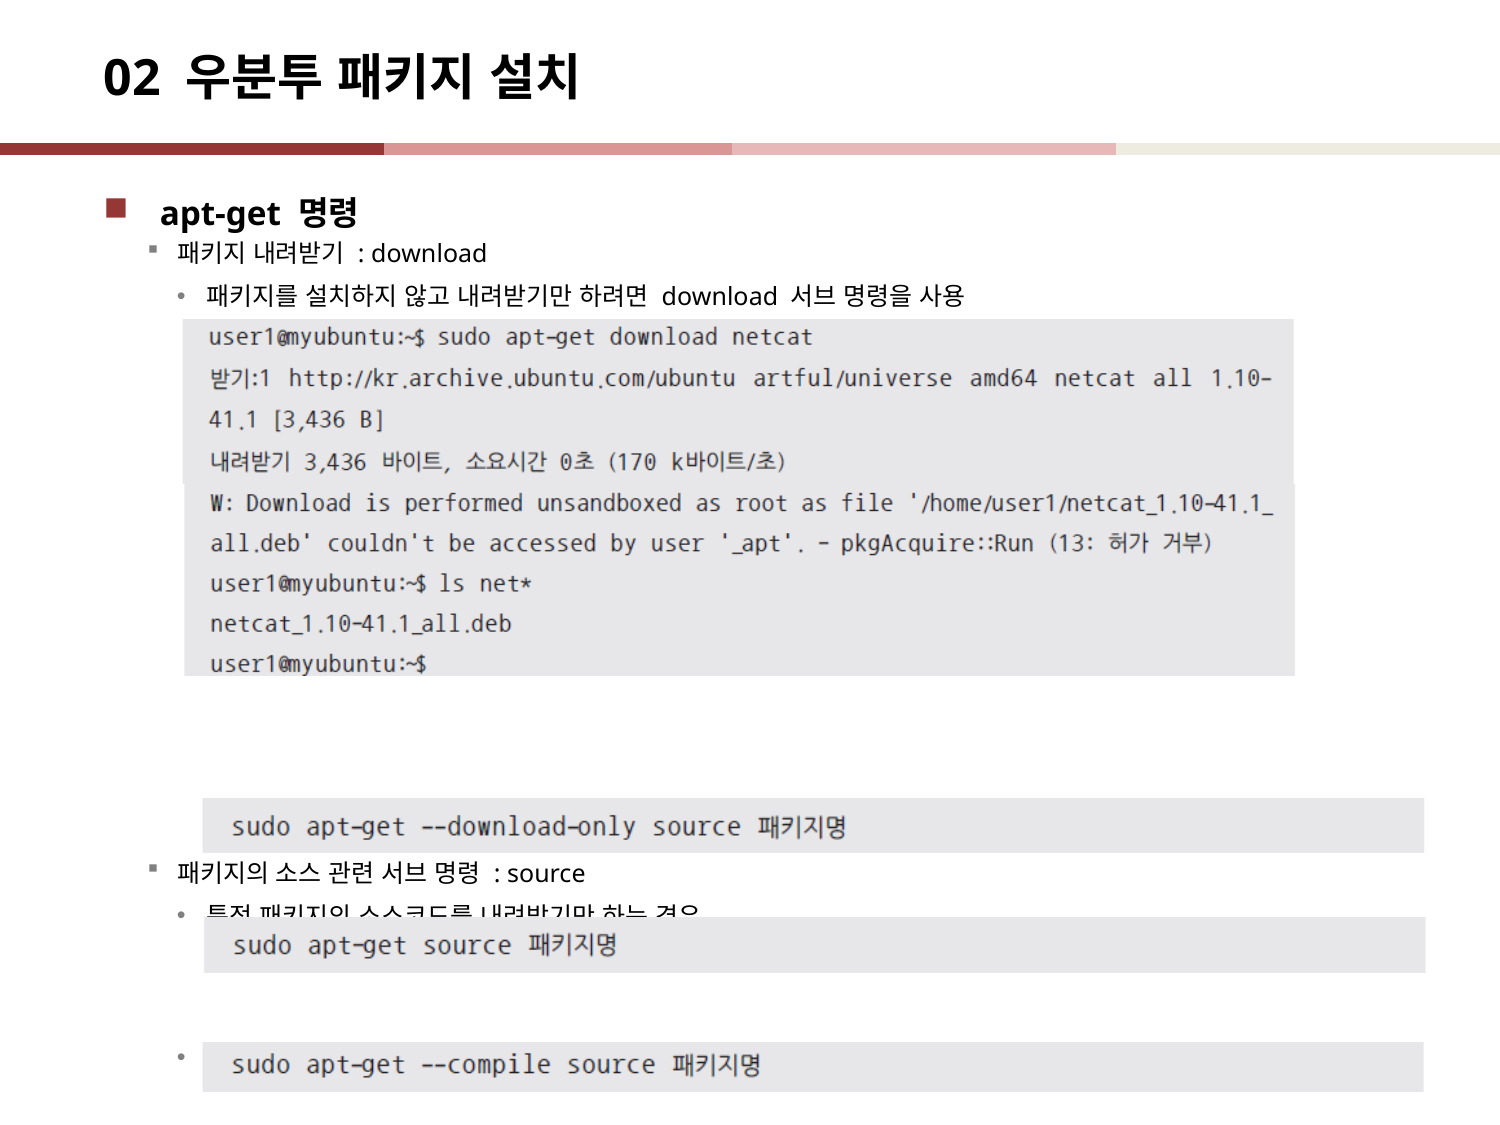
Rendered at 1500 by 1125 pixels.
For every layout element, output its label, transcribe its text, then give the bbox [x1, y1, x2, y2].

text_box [178, 318, 1299, 677]
list apt-get 명령 패키지 내려받기 : download 패키지를 설치하지 않고 내려받기만 하려면 download 서브 명령을 사용 패키지의 소스 관련 서브 명령 : source 특정 패키지의 소스코드를 내려받기만 하는 경우 특정 패키지의 소스코드를 내려받고 압축을 푸는 경우 특정 패키지의 소스코드를 내려받아 압축을 풀고 컴파일하는 경우 [88, 164, 1436, 1052]
picture [200, 798, 1430, 853]
picture [200, 1041, 1431, 1093]
picture [200, 917, 1430, 974]
title 02 우분투 패키지 설치 [88, 30, 1330, 121]
